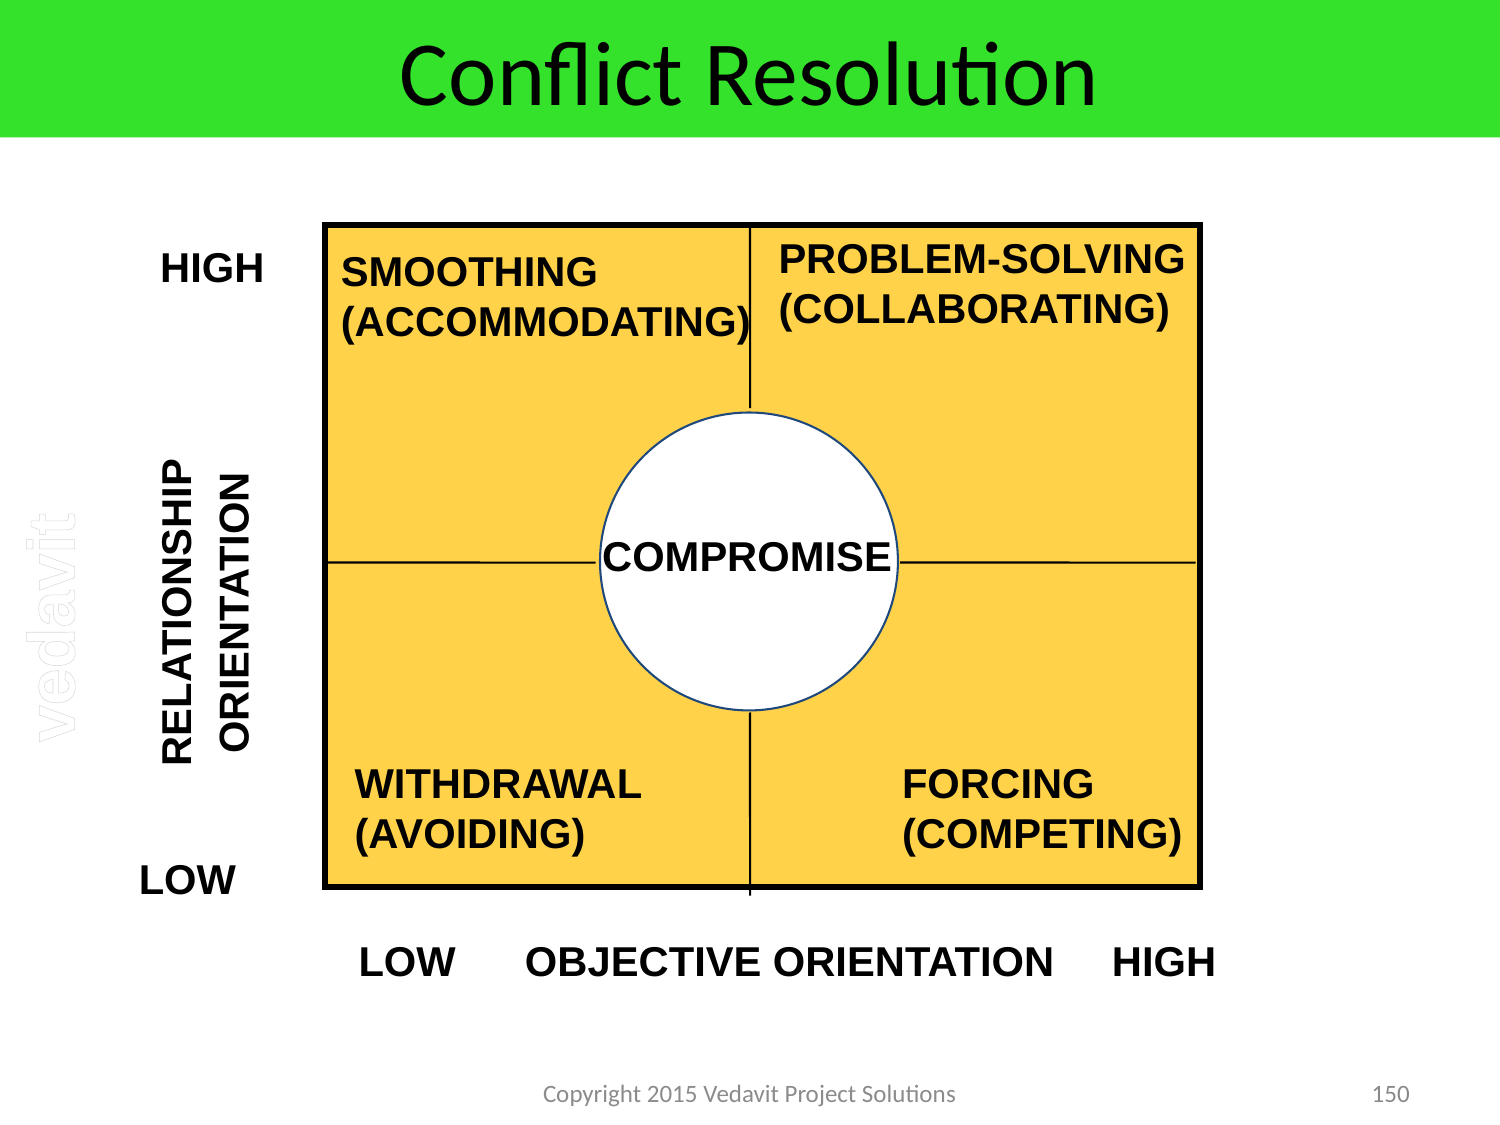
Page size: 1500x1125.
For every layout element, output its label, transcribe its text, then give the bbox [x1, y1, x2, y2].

slide_number 150 [1074, 1062, 1425, 1123]
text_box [112, 224, 1263, 988]
footer Copyright 2015 Vedavit Project Solutions [512, 1062, 988, 1123]
title Conflict Resolution [0, 0, 1500, 138]
